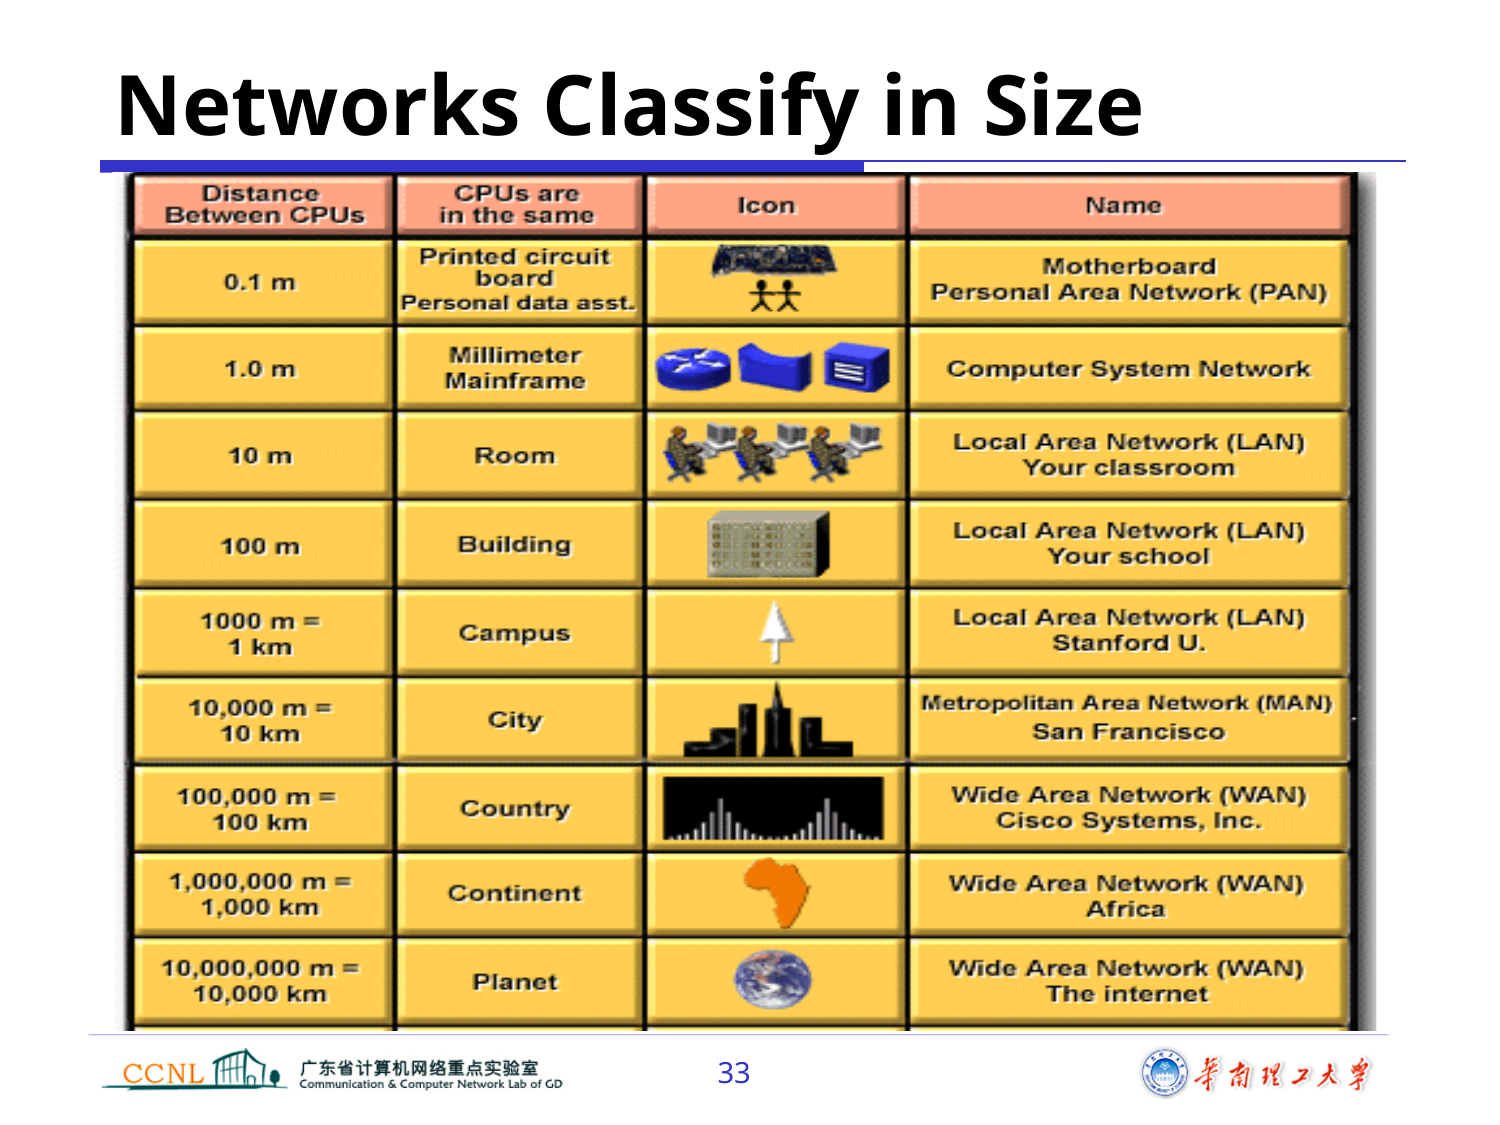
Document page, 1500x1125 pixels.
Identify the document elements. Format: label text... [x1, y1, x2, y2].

picture [88, 1046, 573, 1096]
picture [1139, 1046, 1382, 1099]
picture [111, 172, 1377, 1031]
text_box Networks Classify in Size [100, 42, 1436, 161]
